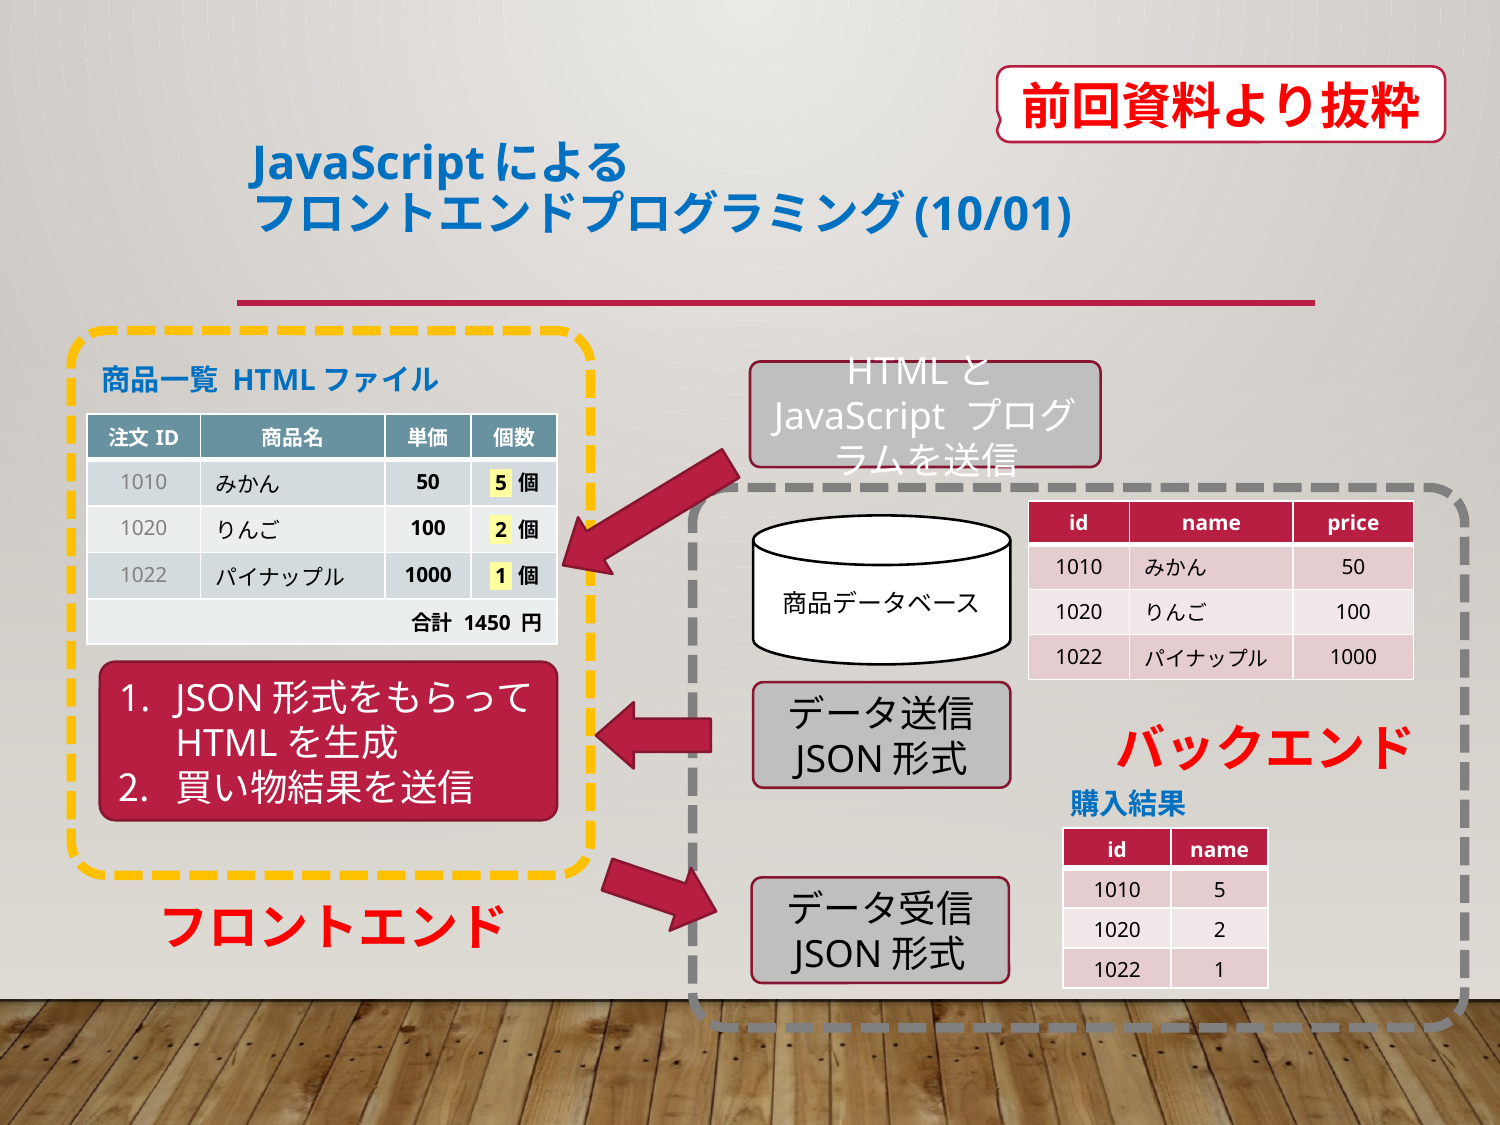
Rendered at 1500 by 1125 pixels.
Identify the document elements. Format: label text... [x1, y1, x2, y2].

text_box データ送信 JSON形式 [751, 680, 1012, 790]
table_cell 2 [1172, 909, 1267, 947]
table_header price [1294, 502, 1413, 542]
table_cell 50 [386, 462, 470, 505]
table_header 単価 [386, 415, 470, 457]
table_cell みかん [1130, 547, 1292, 589]
table_cell 100 [1294, 590, 1413, 634]
table_cell パイナップル [1130, 635, 1292, 679]
table_header 注文ID [88, 415, 200, 457]
text_box 商品一覧 HTMLファイル [86, 353, 507, 404]
text_box データ受信 JSON形式 [750, 876, 1011, 985]
table_cell 1000 [1294, 635, 1413, 679]
picture [0, 999, 1500, 1125]
text_box 前回資料より抜粋 [995, 65, 1447, 144]
table_cell りんご [1130, 590, 1292, 634]
table_header name [1172, 829, 1267, 865]
text_box 購入結果 [1055, 777, 1270, 828]
table_header name [1130, 502, 1292, 542]
text_box [69, 329, 592, 877]
text_box [561, 448, 741, 576]
table_cell 1022 [88, 553, 200, 598]
text_box JSON形式をもらって HTMLを生成 買い物結果を送信 [98, 660, 559, 822]
text_box [600, 857, 718, 932]
table_cell 1010 [1064, 871, 1170, 907]
table_cell みかん [201, 462, 384, 505]
text_box 商品データベース [751, 514, 1012, 666]
table_cell 50 [1294, 547, 1413, 589]
table_cell 1010 [88, 462, 200, 505]
table_header id [1064, 829, 1170, 865]
table_cell 2 個 [472, 507, 556, 552]
table_header 商品名 [201, 415, 384, 457]
text_box [691, 486, 1467, 1030]
table_cell りんご [201, 507, 384, 552]
text_box バックエンド [1100, 709, 1472, 785]
table_cell 1000 [386, 553, 470, 598]
text_box フロントエンド [143, 888, 565, 963]
table_cell 1020 [1064, 909, 1170, 947]
table_cell 1022 [1064, 949, 1170, 987]
table_cell 5 個 [472, 462, 556, 505]
table_cell 合計 1450 円 [88, 600, 556, 643]
table_header id [1029, 502, 1129, 542]
text_box HTMLとJavaScript プログラムを送信 [748, 360, 1102, 469]
table_cell 1020 [88, 507, 200, 552]
title JavaScriptによる フロントエンドプログラミング(10/01) [236, 131, 1367, 305]
table_cell 1 個 [472, 553, 556, 598]
table_cell 1022 [1029, 635, 1129, 679]
text_box [594, 701, 713, 770]
table_header 個数 [472, 415, 556, 457]
table_cell 5 [1172, 871, 1267, 907]
table_cell パイナップル [201, 553, 384, 598]
table_cell 1 [1172, 949, 1267, 987]
table_cell 1020 [1029, 590, 1129, 634]
table_cell 1010 [1029, 547, 1129, 589]
table_cell 100 [386, 507, 470, 552]
